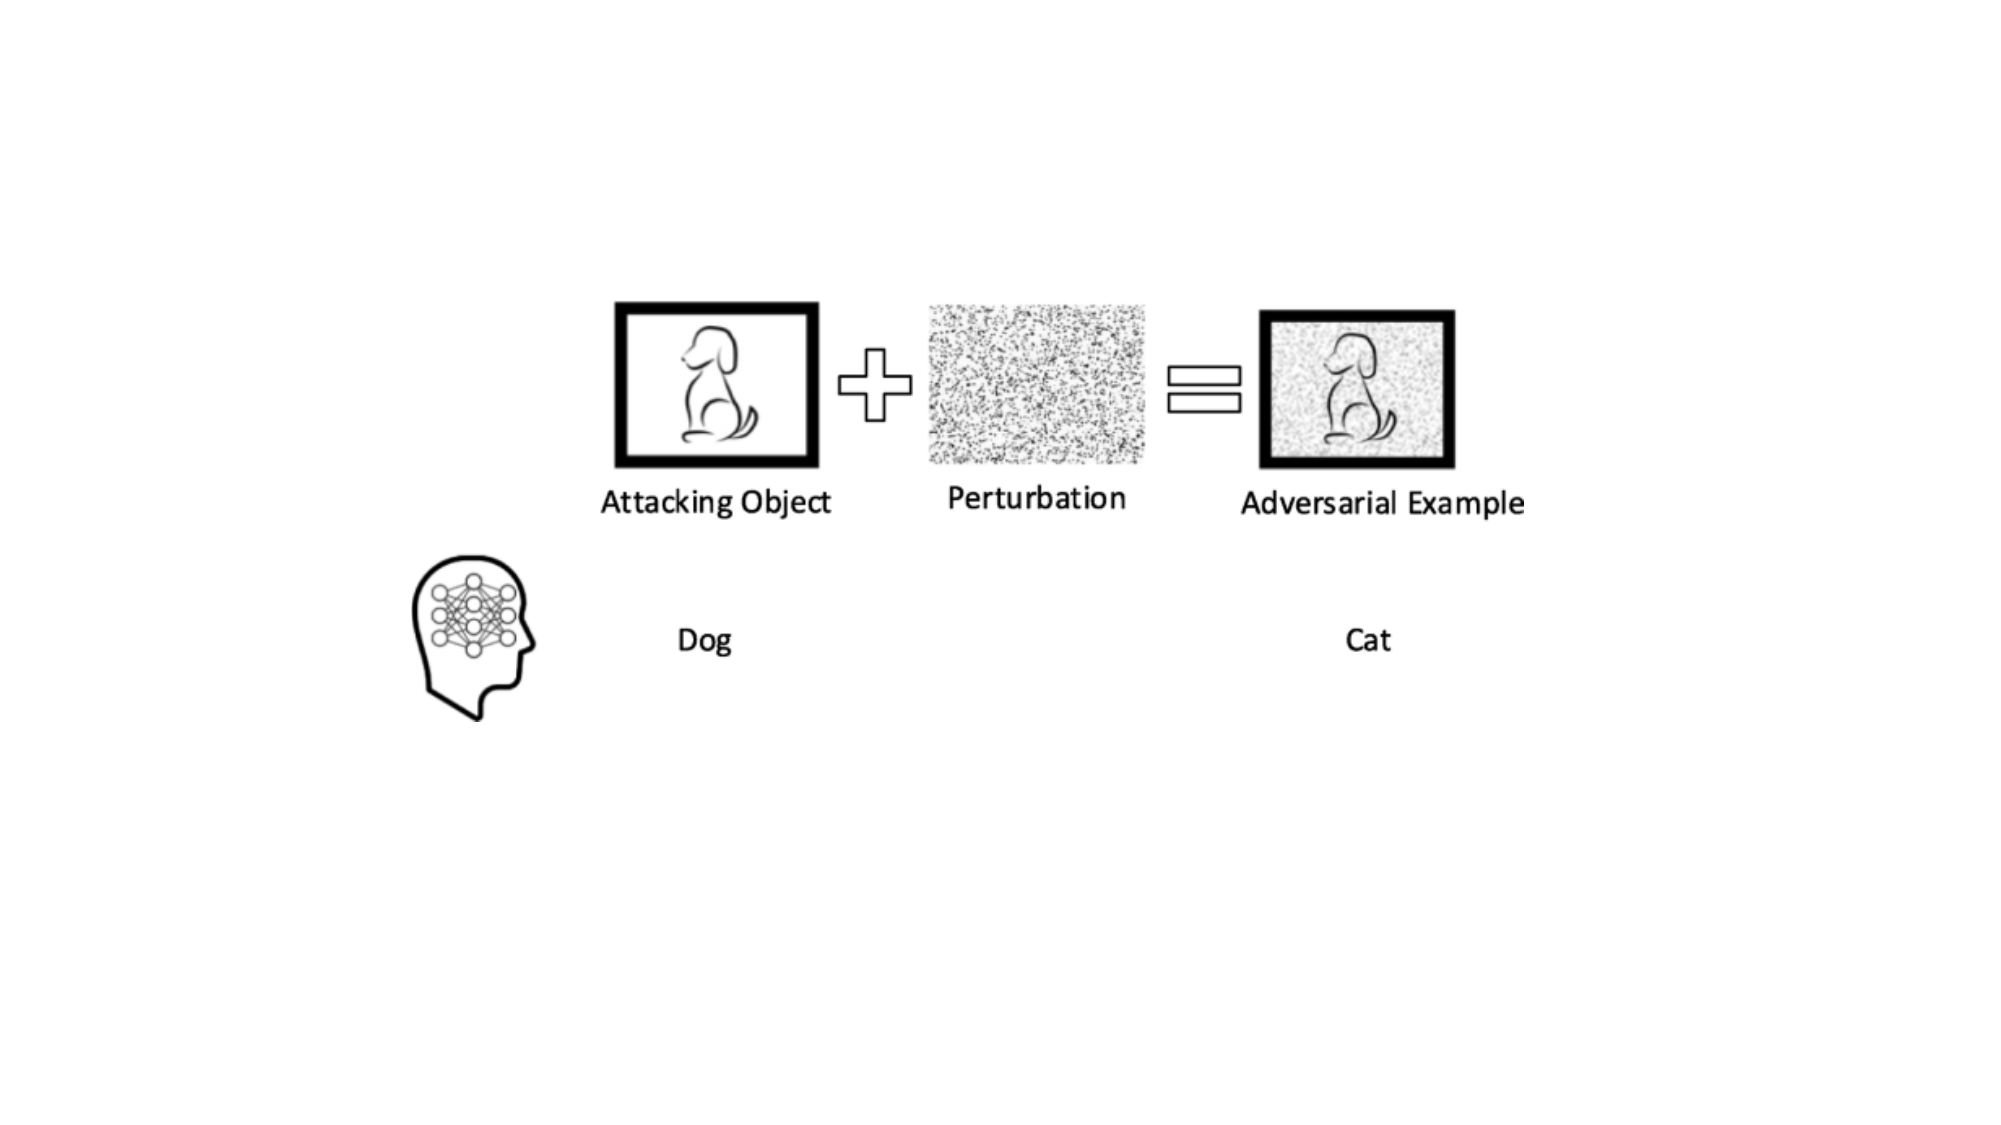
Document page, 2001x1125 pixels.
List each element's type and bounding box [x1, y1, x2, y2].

picture [411, 300, 1524, 722]
